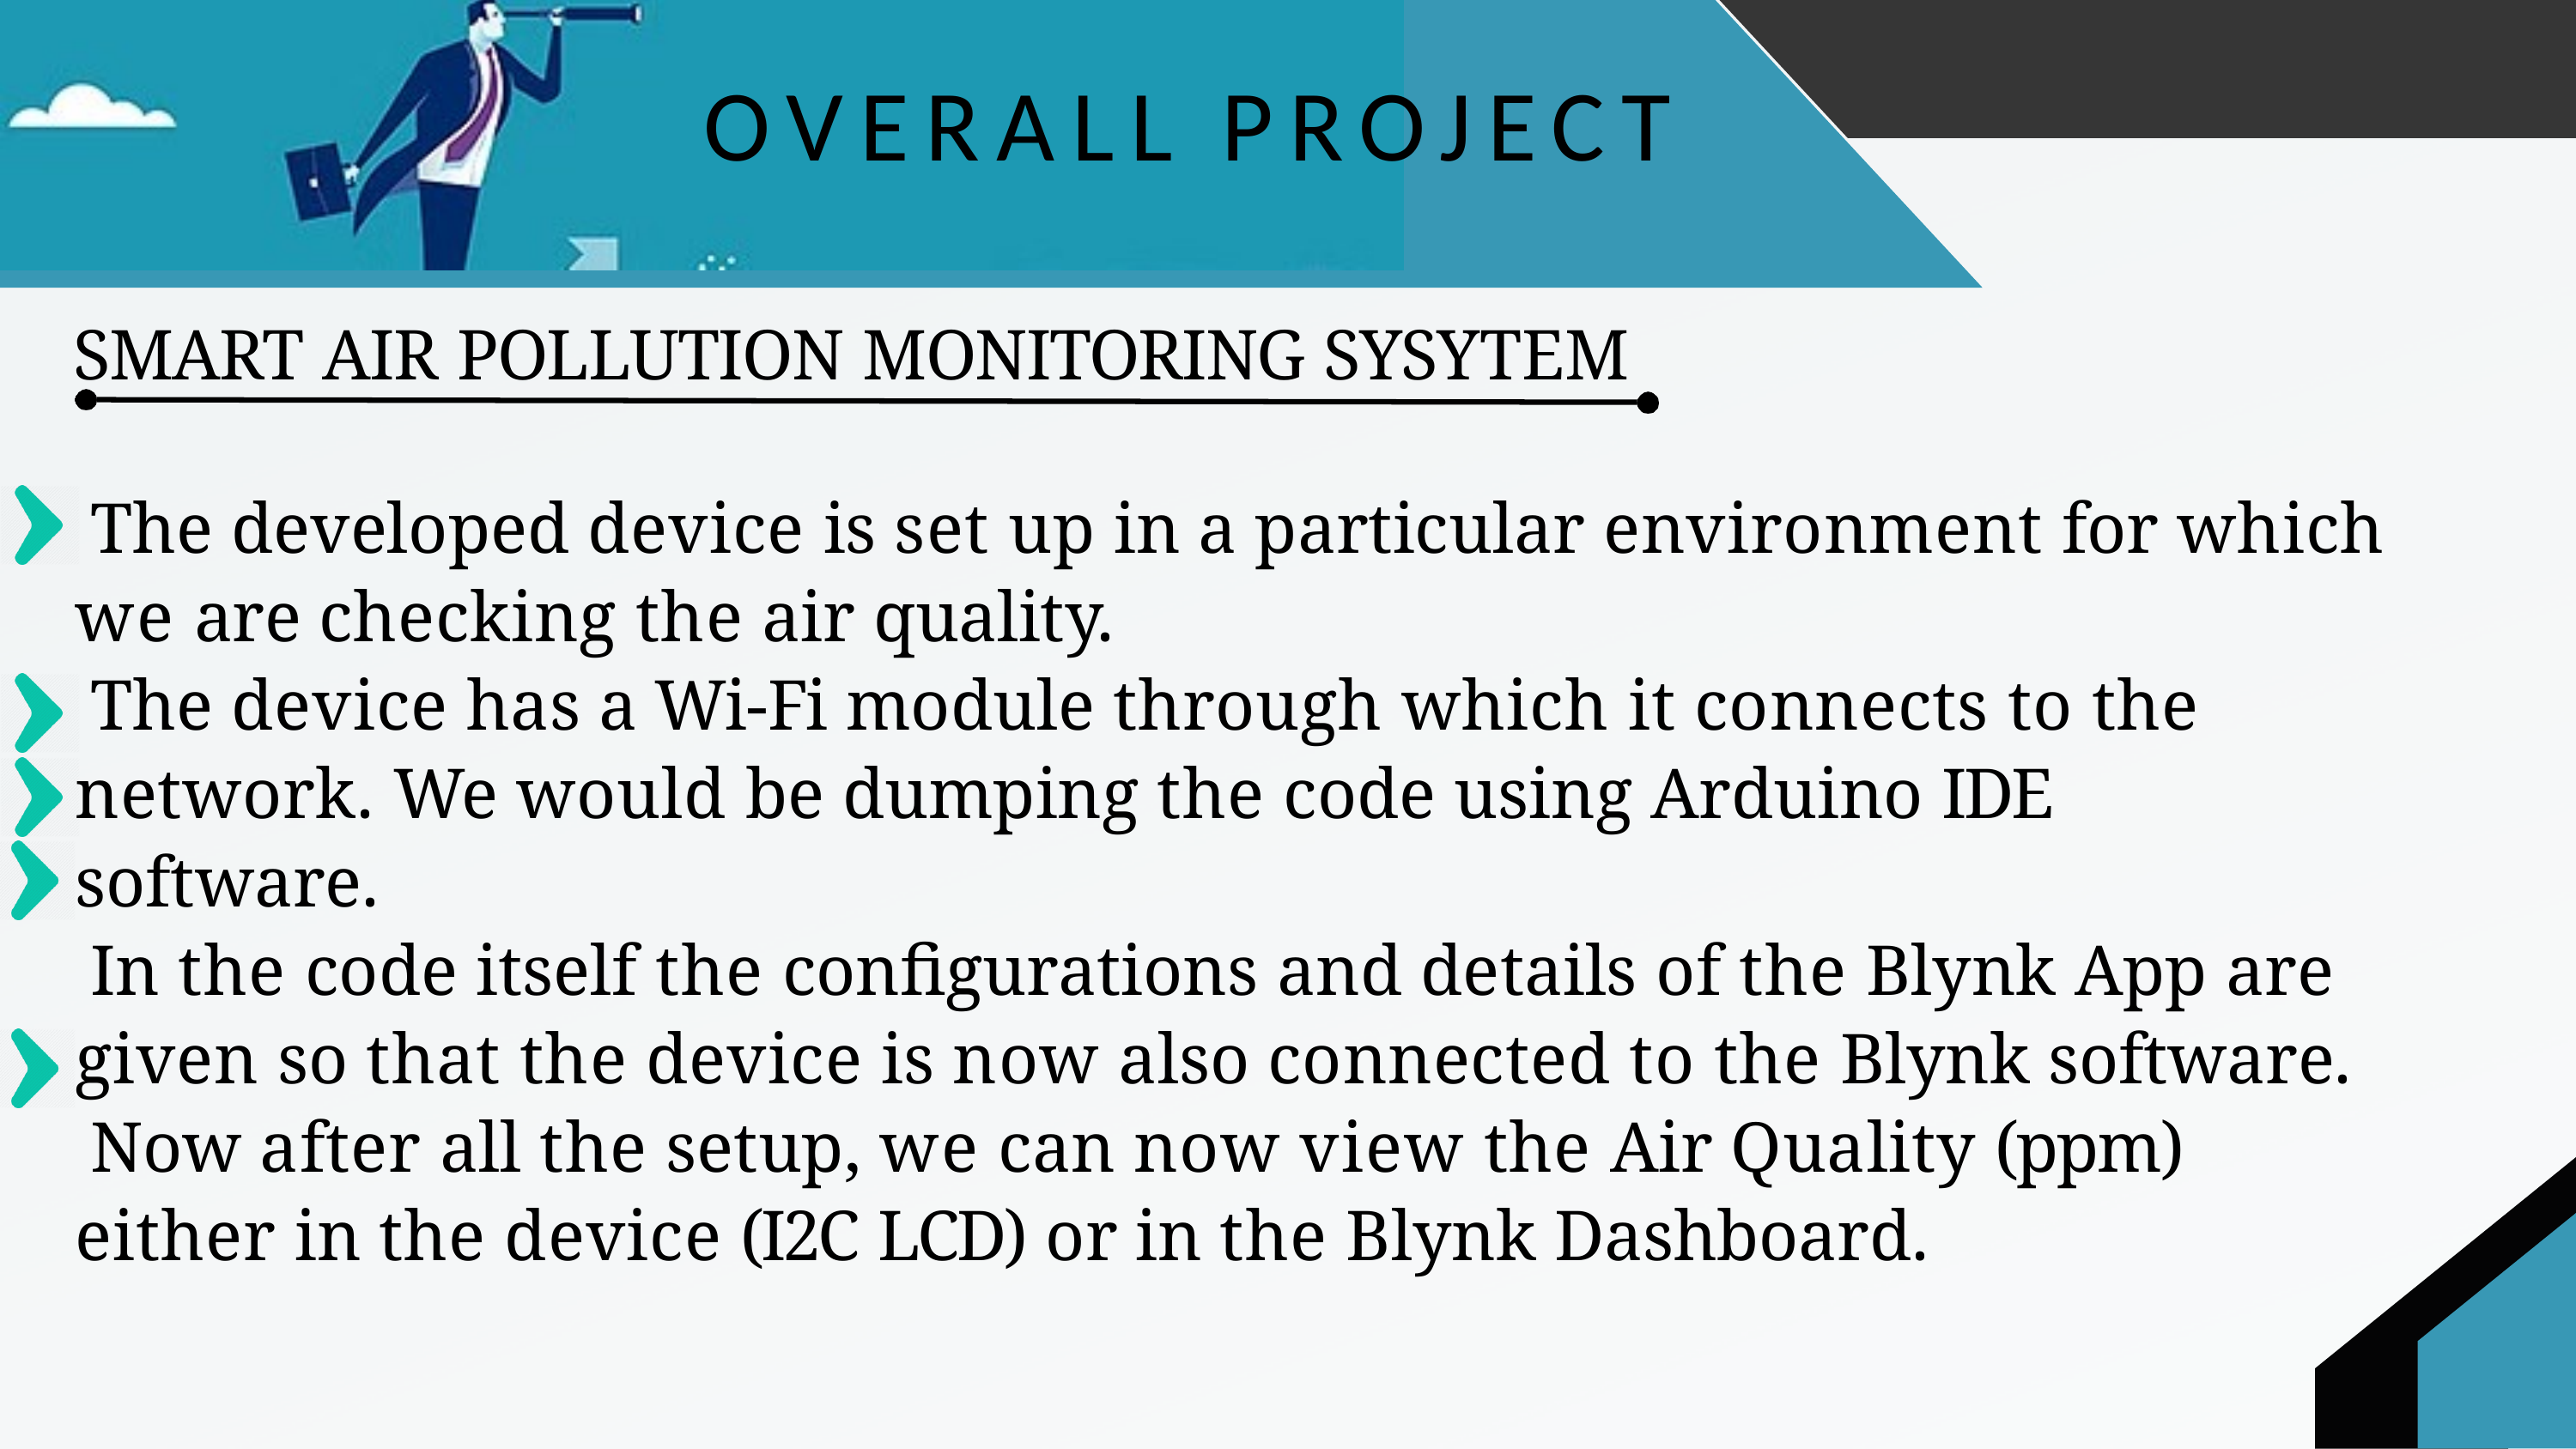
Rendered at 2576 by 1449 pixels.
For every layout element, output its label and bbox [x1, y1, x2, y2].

text_box [2314, 1156, 2576, 1449]
text_box [0, 0, 2576, 288]
text_box [75, 388, 1659, 414]
text_box [0, 673, 80, 920]
picture [0, 288, 2576, 1449]
